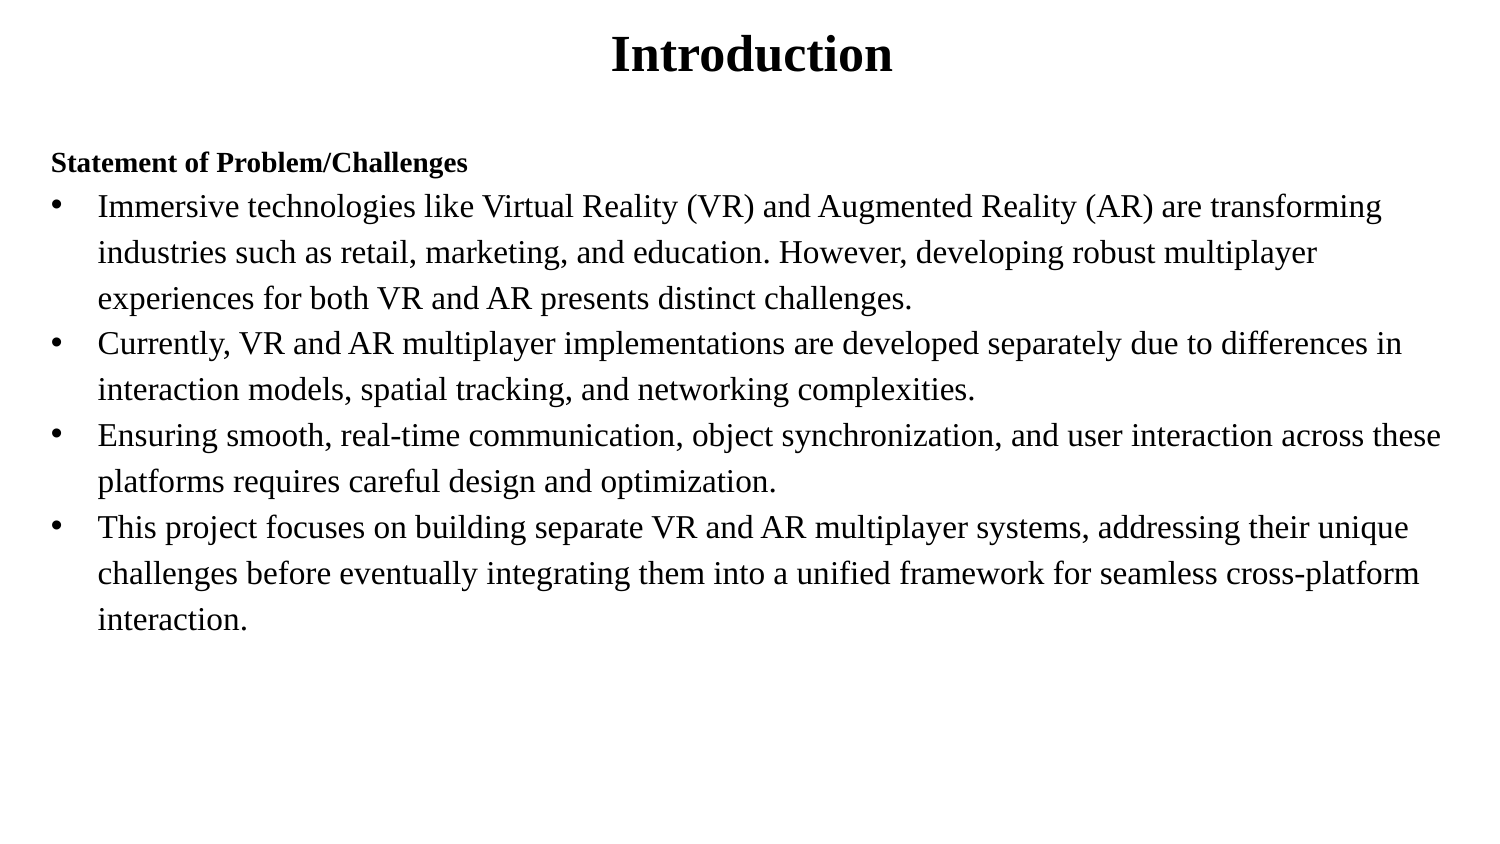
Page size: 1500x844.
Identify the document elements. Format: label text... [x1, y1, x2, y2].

title Introduction [23, 17, 1478, 161]
text_box Statement of Problem/Challenges Immersive technologies like Virtual Reality (VR) and Augmented Reality (AR) are transforming industries such as retail, marketing, and education. However, developing robust multiplayer experiences for both VR and AR presents distinct challenges. Currently, VR and AR multiplayer implementations are developed separately due to differences in interaction models, spatial tracking, and networking complexities. Ensuring smooth, real-time communication, object synchronization, and user interaction across these platforms requires careful design and optimization. This project focuses on building separate VR and AR multiplayer systems, addressing their unique challenges before eventually integrating them into a unified framework for seamless cross-platform interaction. [50, 100, 1451, 643]
